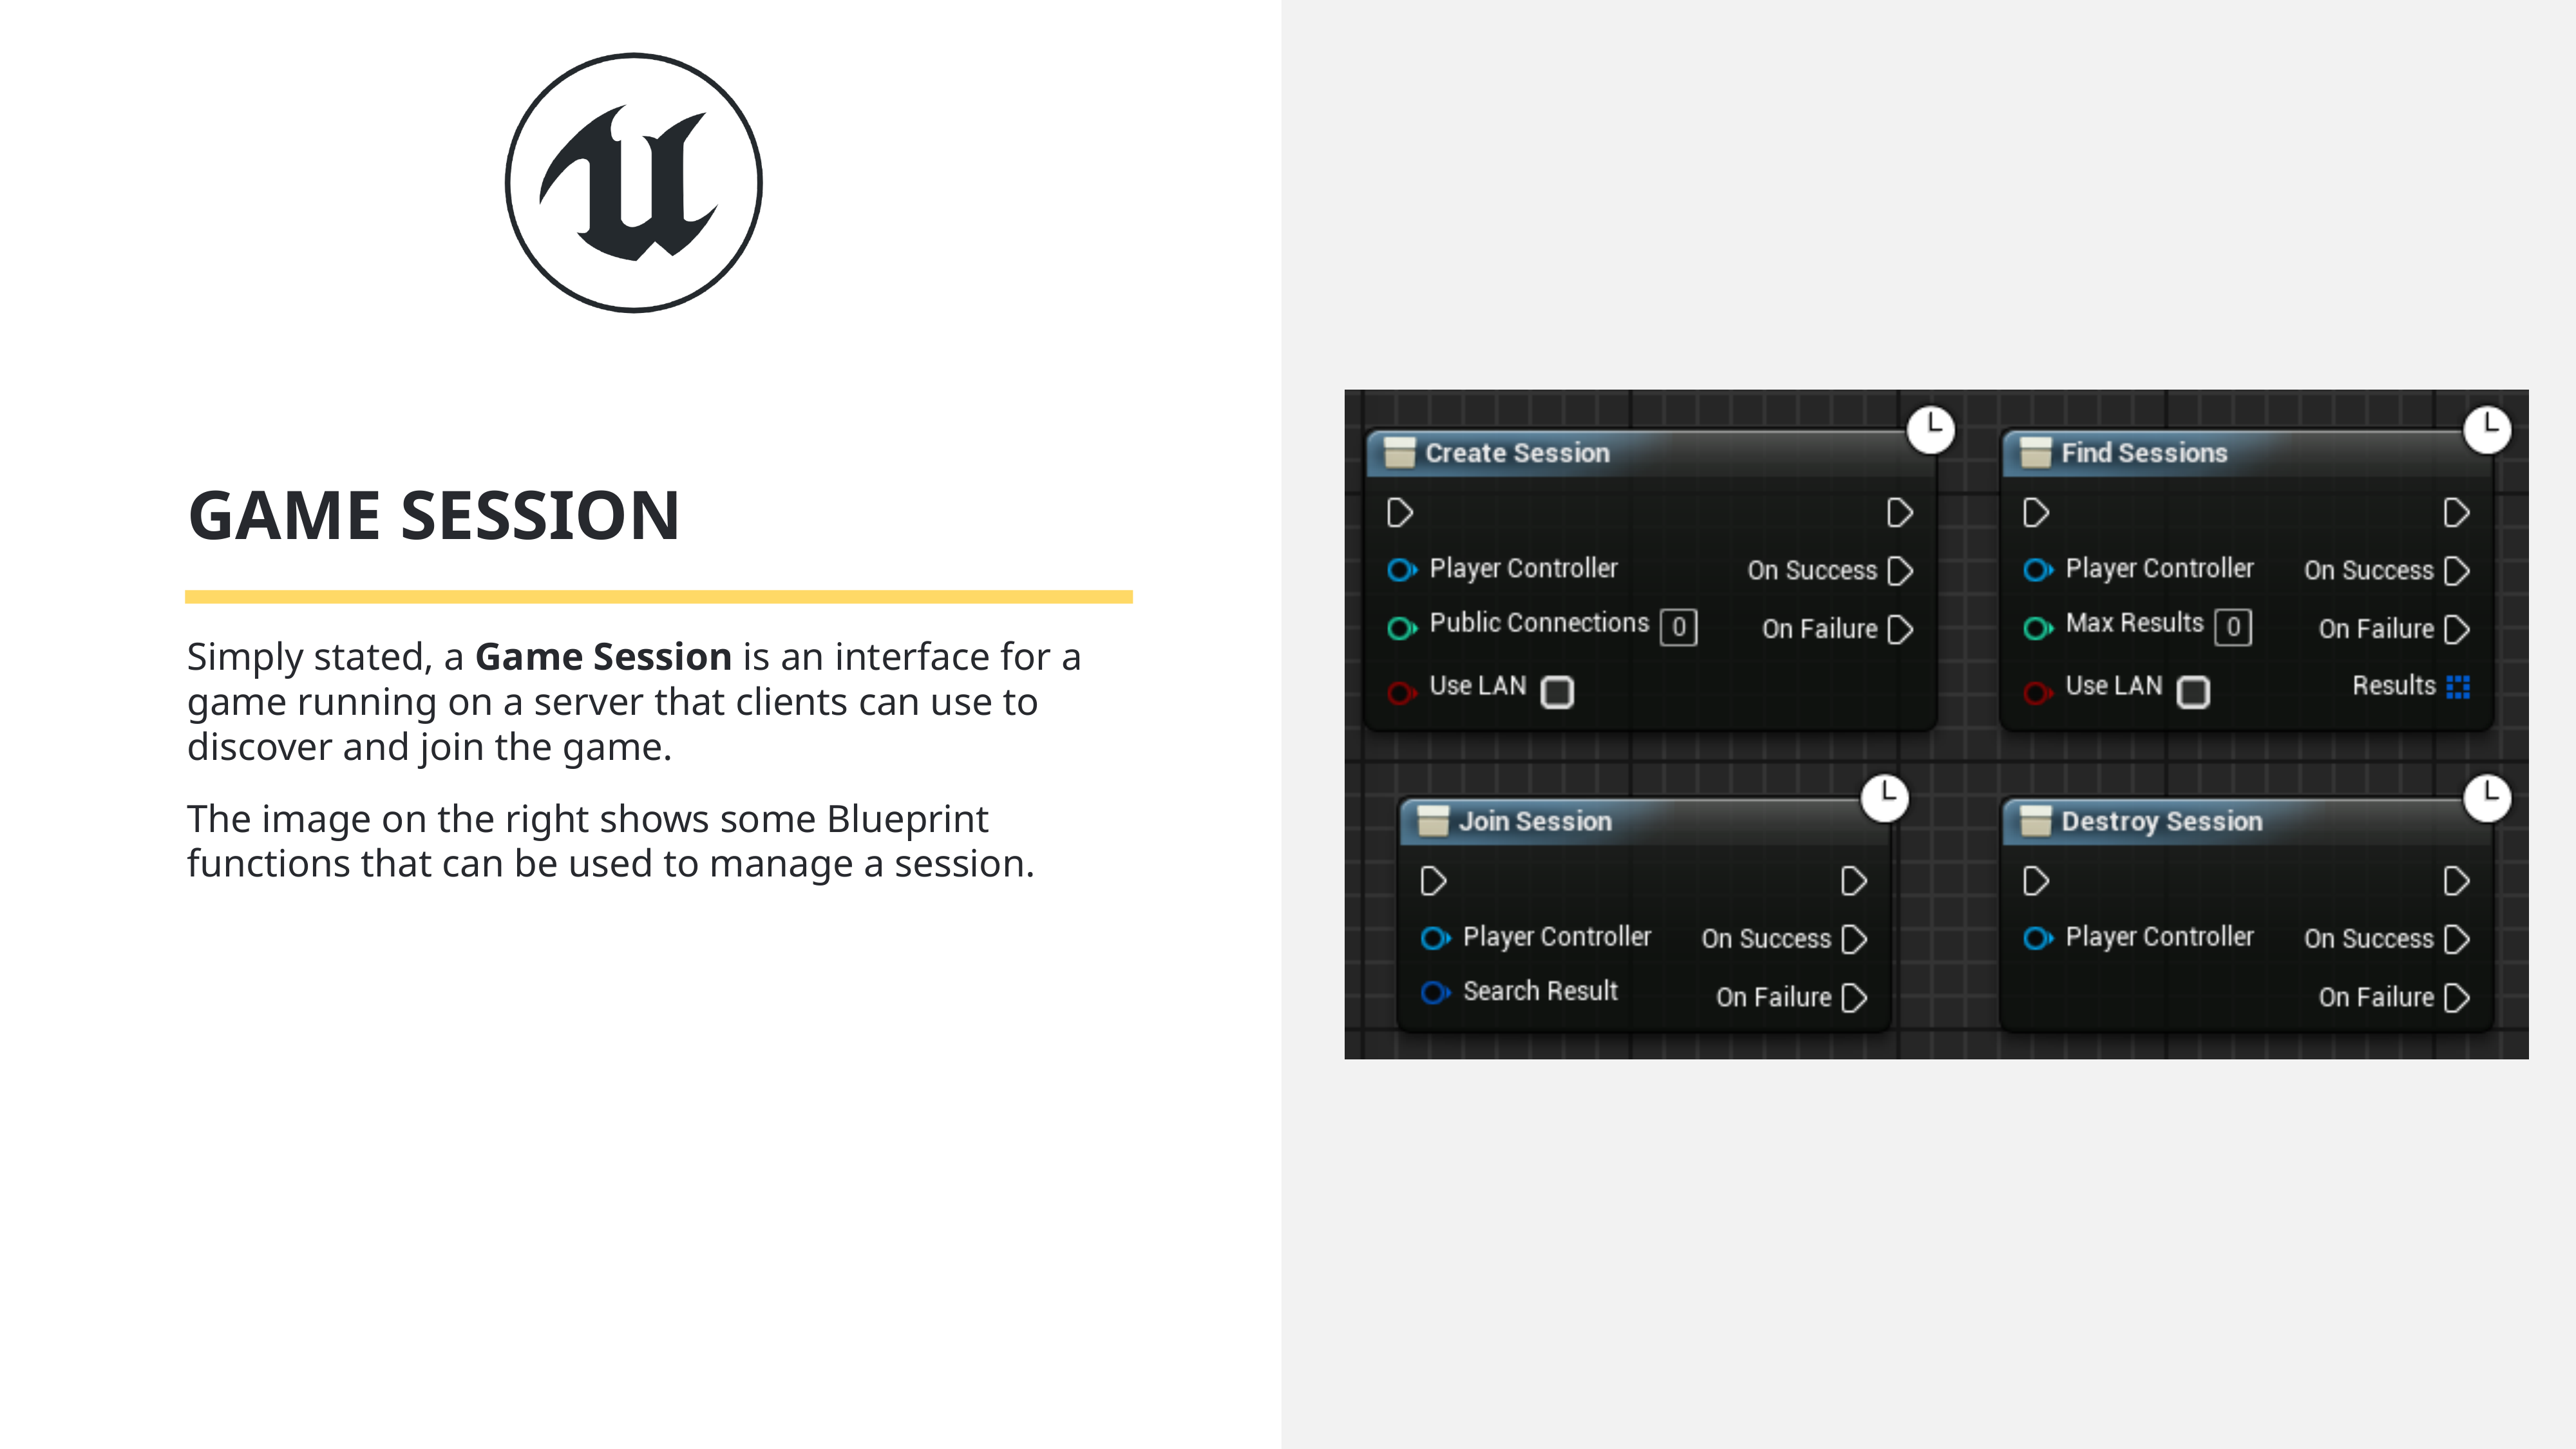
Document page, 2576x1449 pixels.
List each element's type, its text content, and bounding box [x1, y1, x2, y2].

picture [495, 43, 773, 97]
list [1345, 390, 2529, 1059]
list Simply stated, a Game Session is an interface for a game running on a server that clients can use to discover and join the game. The image on the right shows some Blueprint functions that can be used to manage a session. [177, 628, 1133, 1449]
title GAME SESSION [177, 97, 1133, 558]
